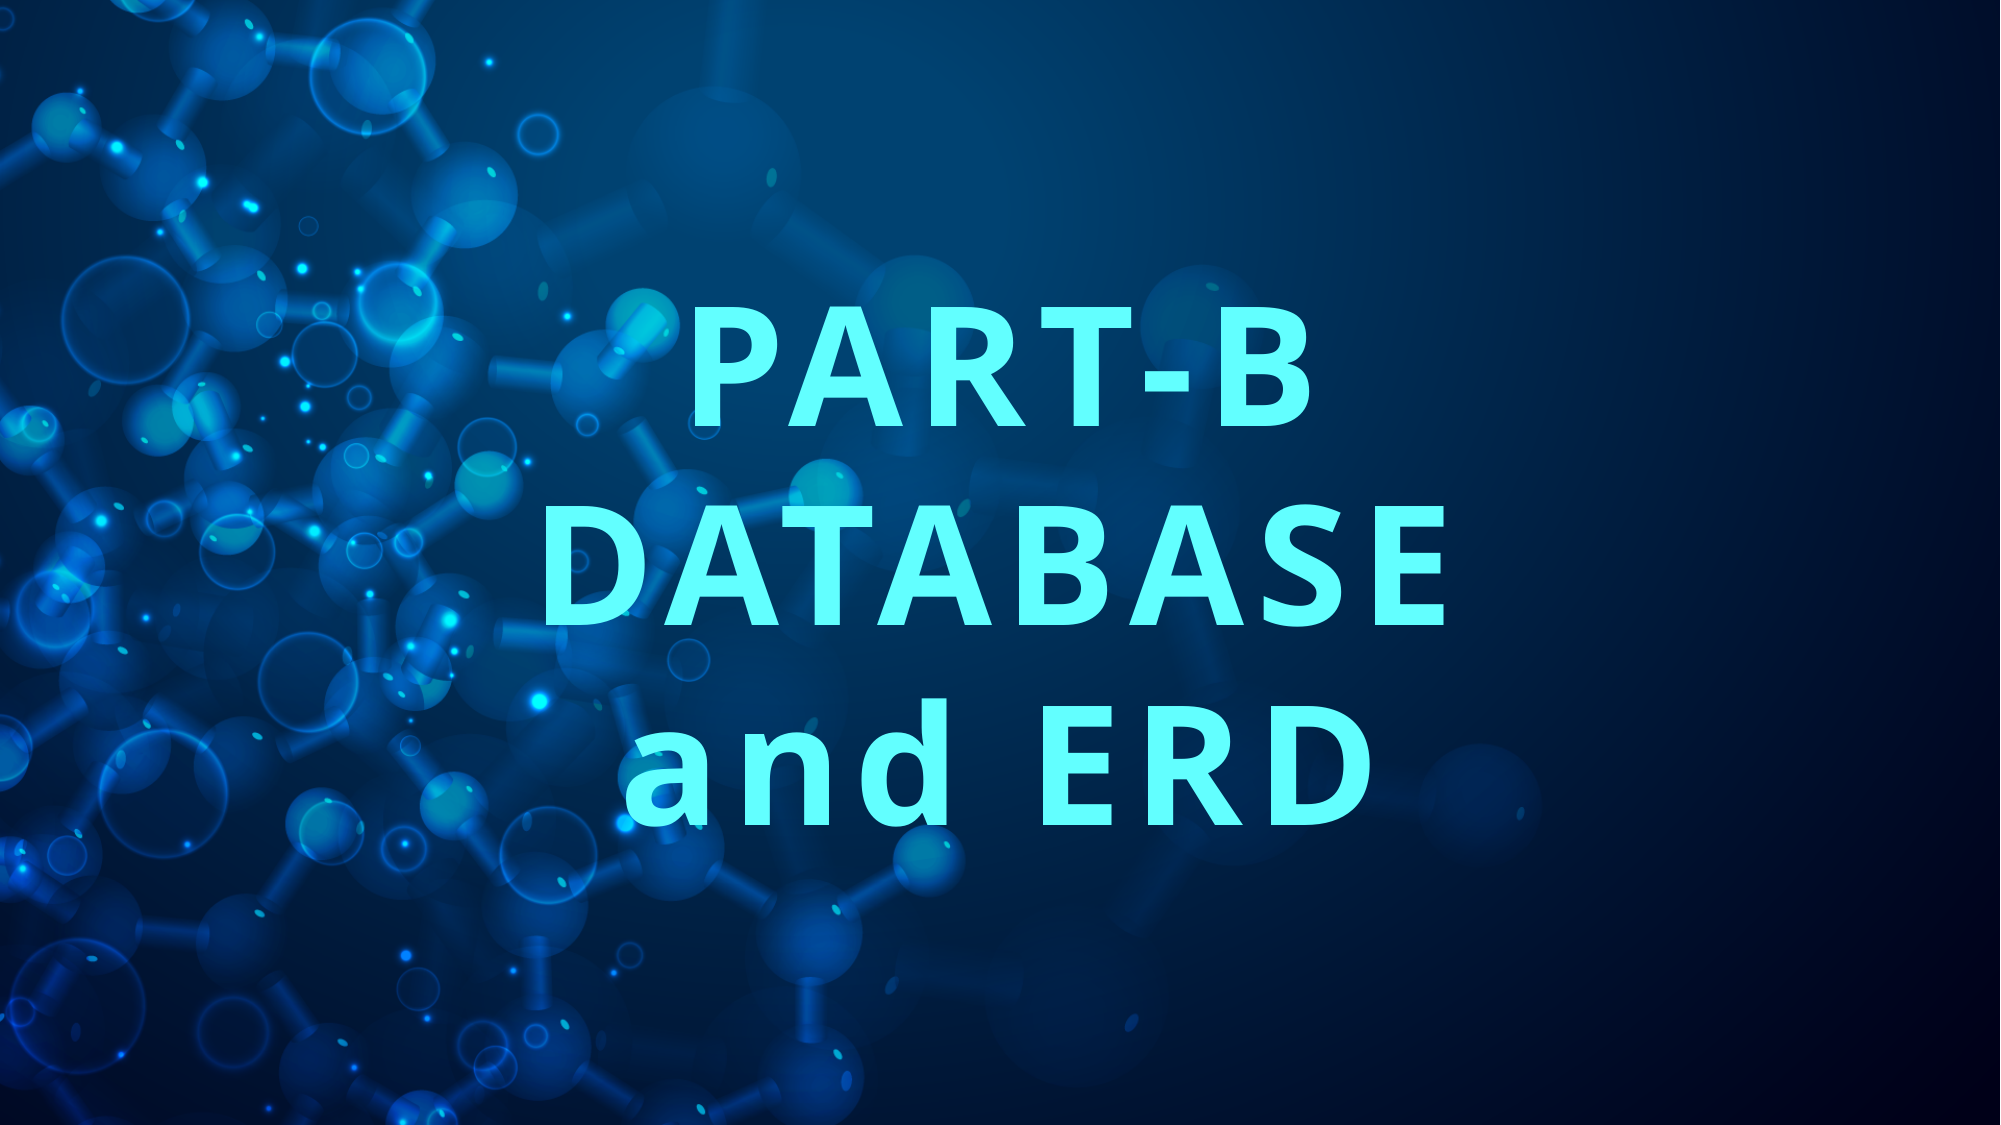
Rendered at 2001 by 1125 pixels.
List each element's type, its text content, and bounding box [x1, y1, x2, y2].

picture [0, 0, 2000, 1125]
text_box PART-B DATABASE and ERD [503, 251, 1497, 867]
